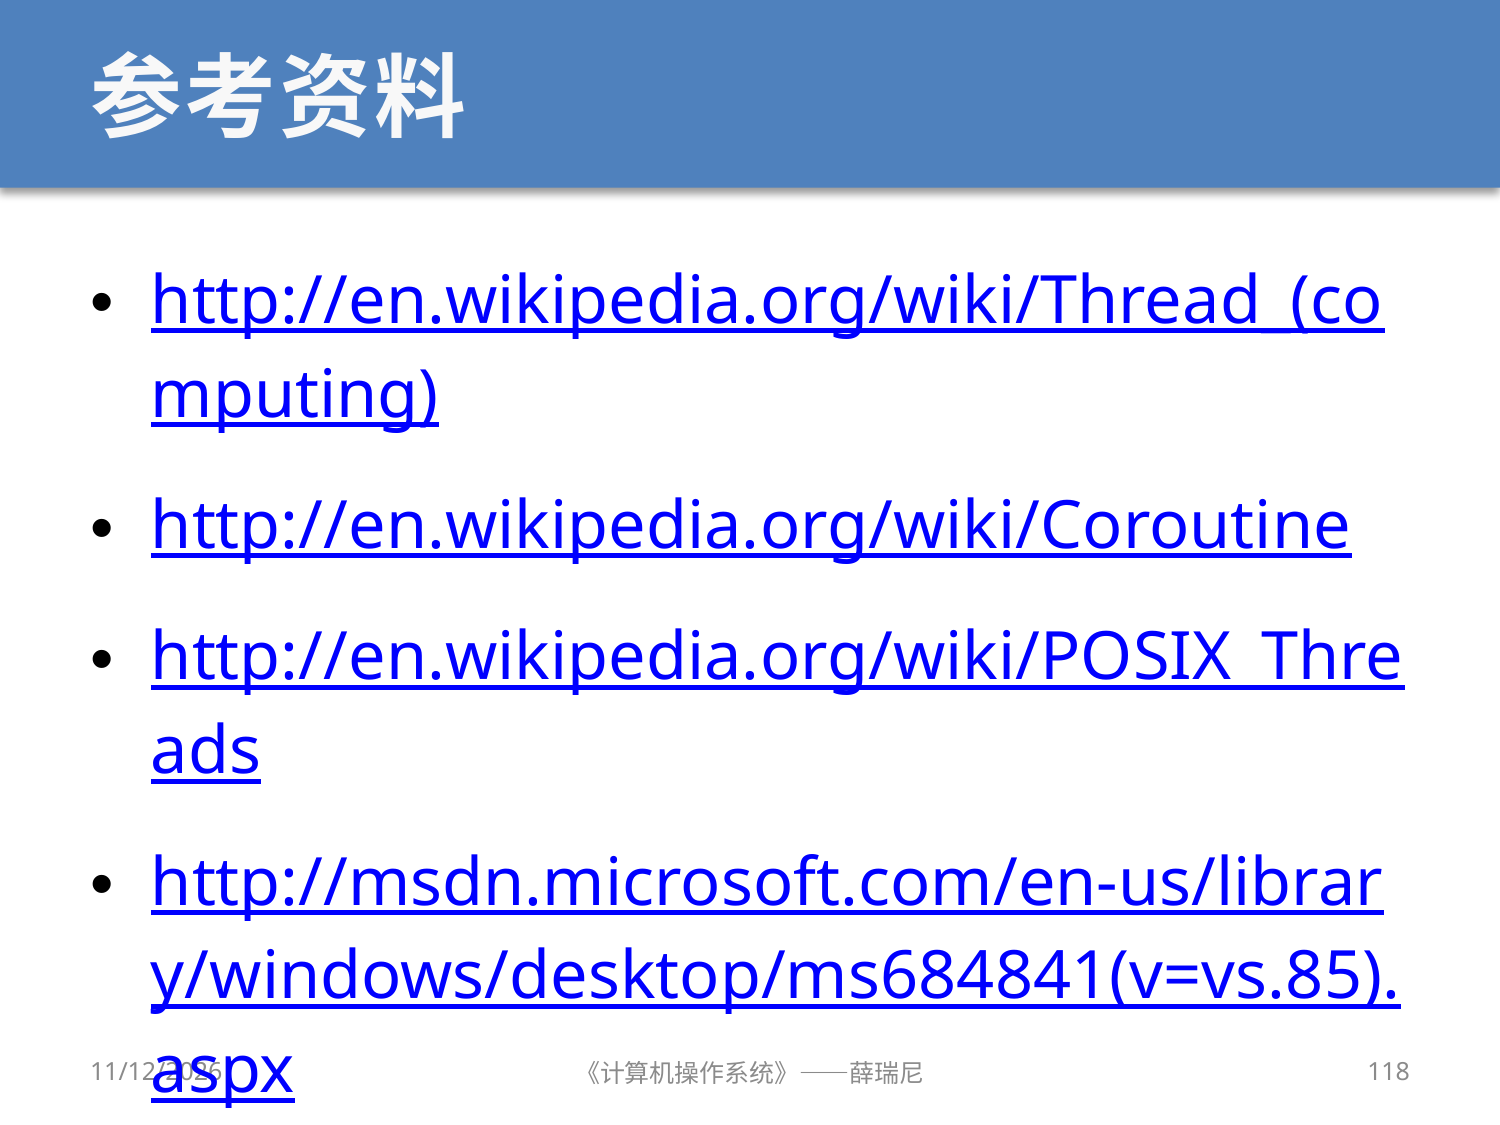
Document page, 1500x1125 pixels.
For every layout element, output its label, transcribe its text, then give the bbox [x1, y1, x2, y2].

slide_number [75, 1042, 425, 1103]
slide_number 118 [1074, 1042, 1425, 1103]
title 参考资料 [75, 0, 1425, 188]
list http://en.wikipedia.org/wiki/Thread_(computing) http://en.wikipedia.org/wiki/Coroutine http://en.wikipedia.org/wiki/POSIX_Threads http://msdn.microsoft.com/en-us/library/windows/desktop/ms684841(v=vs.85).aspx [75, 221, 1425, 1021]
footer 《计算机操作系统》——薛瑞尼 [512, 1042, 988, 1103]
